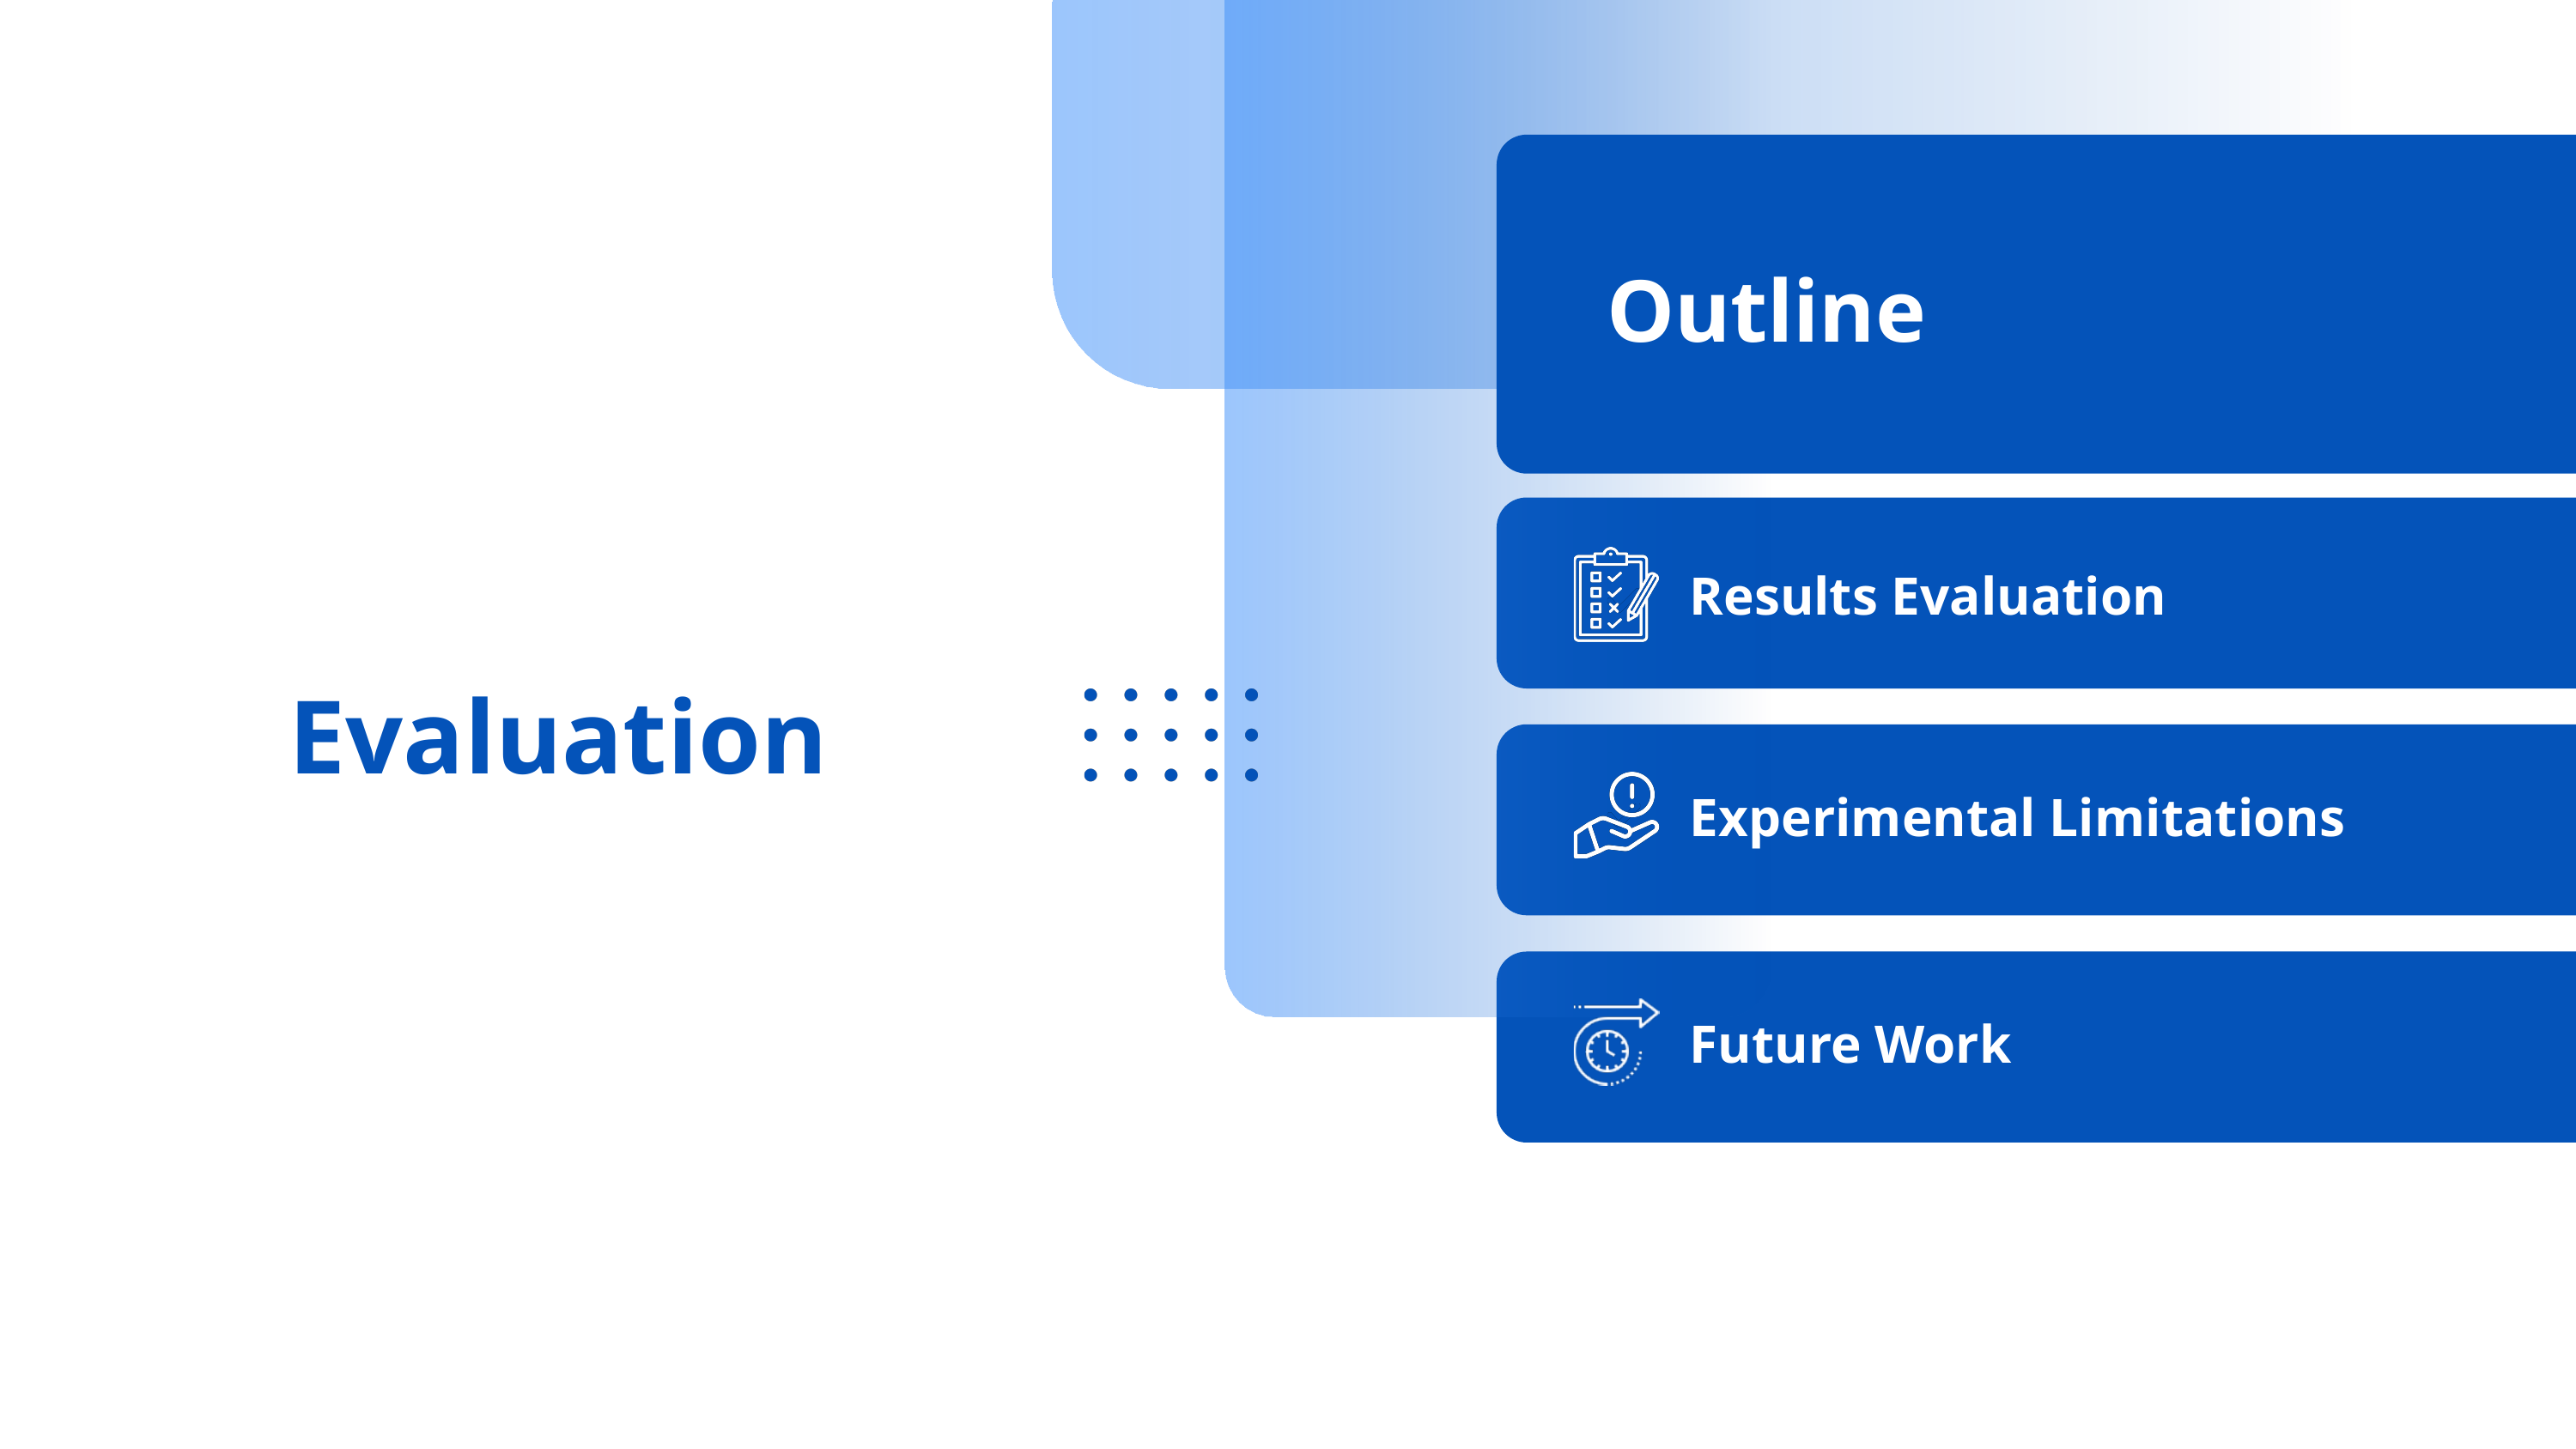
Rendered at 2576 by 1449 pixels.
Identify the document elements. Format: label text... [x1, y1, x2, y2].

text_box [2090, 497, 2576, 689]
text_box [1496, 951, 2576, 1143]
text_box [1084, 710, 1258, 783]
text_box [1496, 134, 2576, 474]
text_box Evaluation [100, 677, 1018, 795]
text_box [1496, 724, 2576, 916]
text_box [1455, 0, 1953, 154]
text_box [1455, 710, 1953, 792]
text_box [910, 155, 2087, 703]
